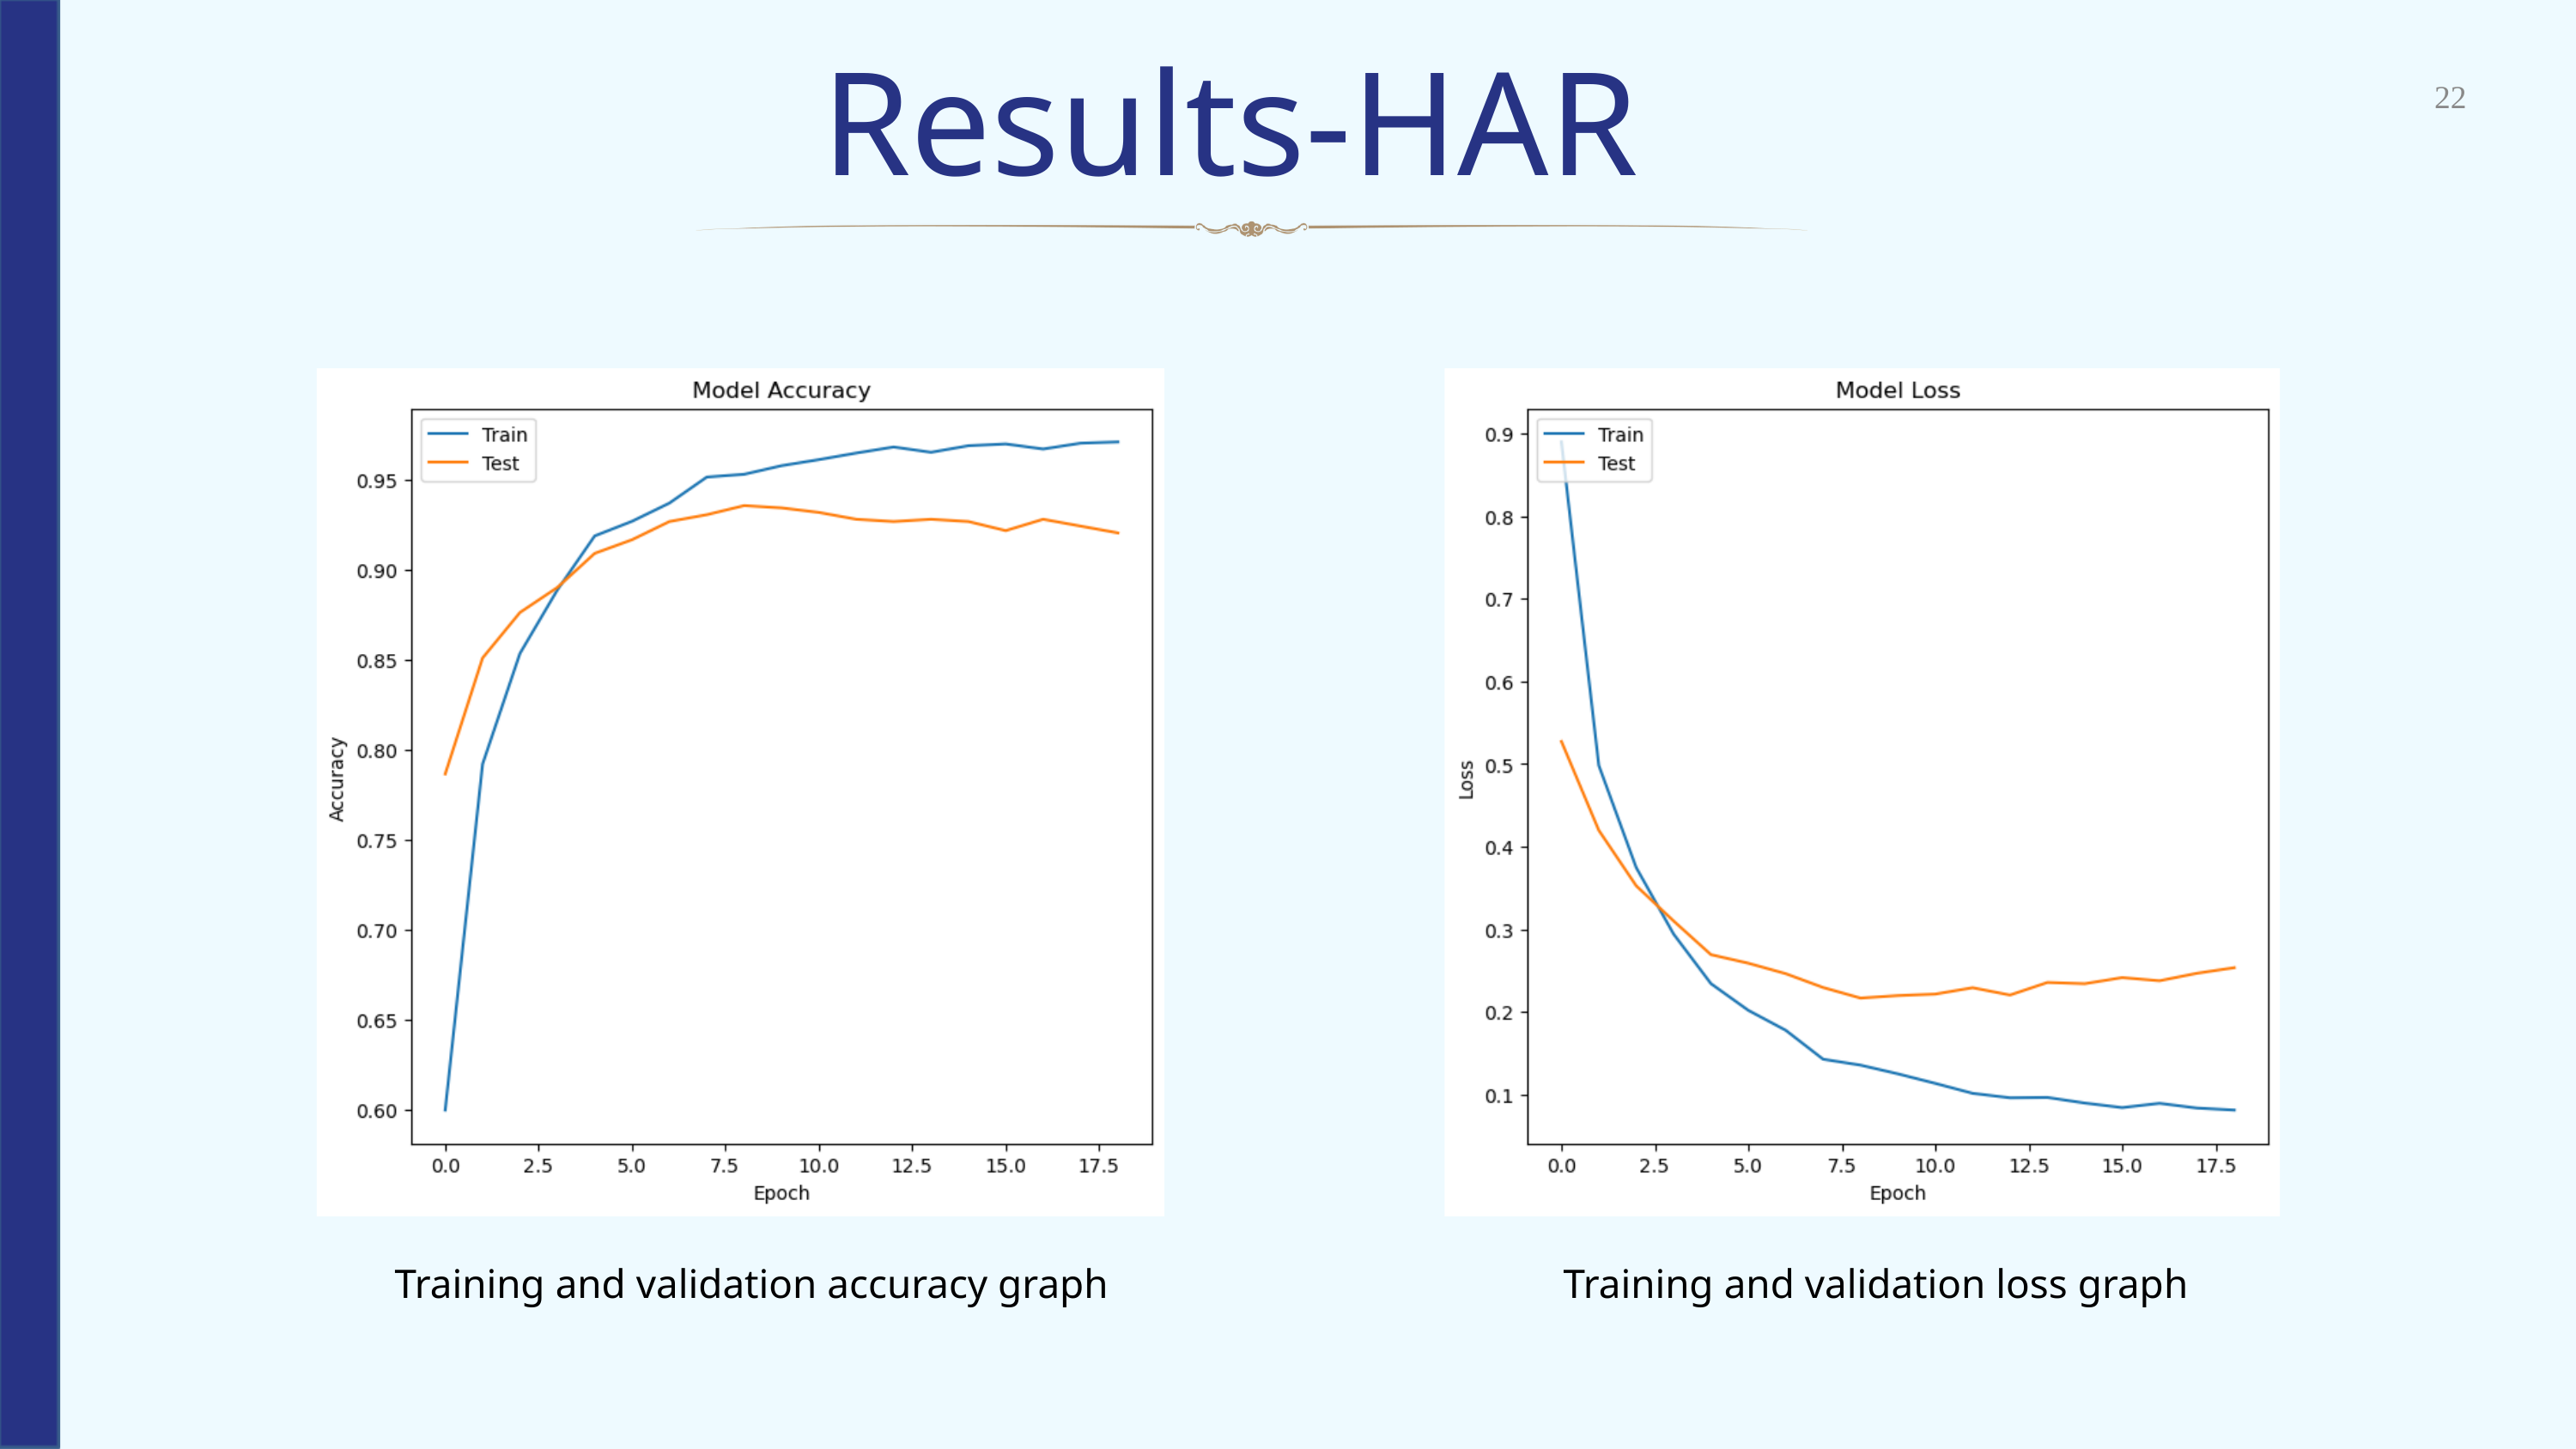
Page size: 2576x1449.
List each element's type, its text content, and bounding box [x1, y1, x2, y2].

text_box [696, 219, 1808, 238]
text_box Training and validation loss graph [1449, 1259, 2313, 1307]
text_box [1444, 368, 2281, 1216]
text_box Training and validation accuracy graph [325, 1259, 1189, 1307]
text_box 22 [2191, 76, 2467, 115]
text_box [316, 368, 1165, 1216]
text_box [0, 0, 61, 1449]
text_box Results-HAR [822, 32, 1754, 204]
